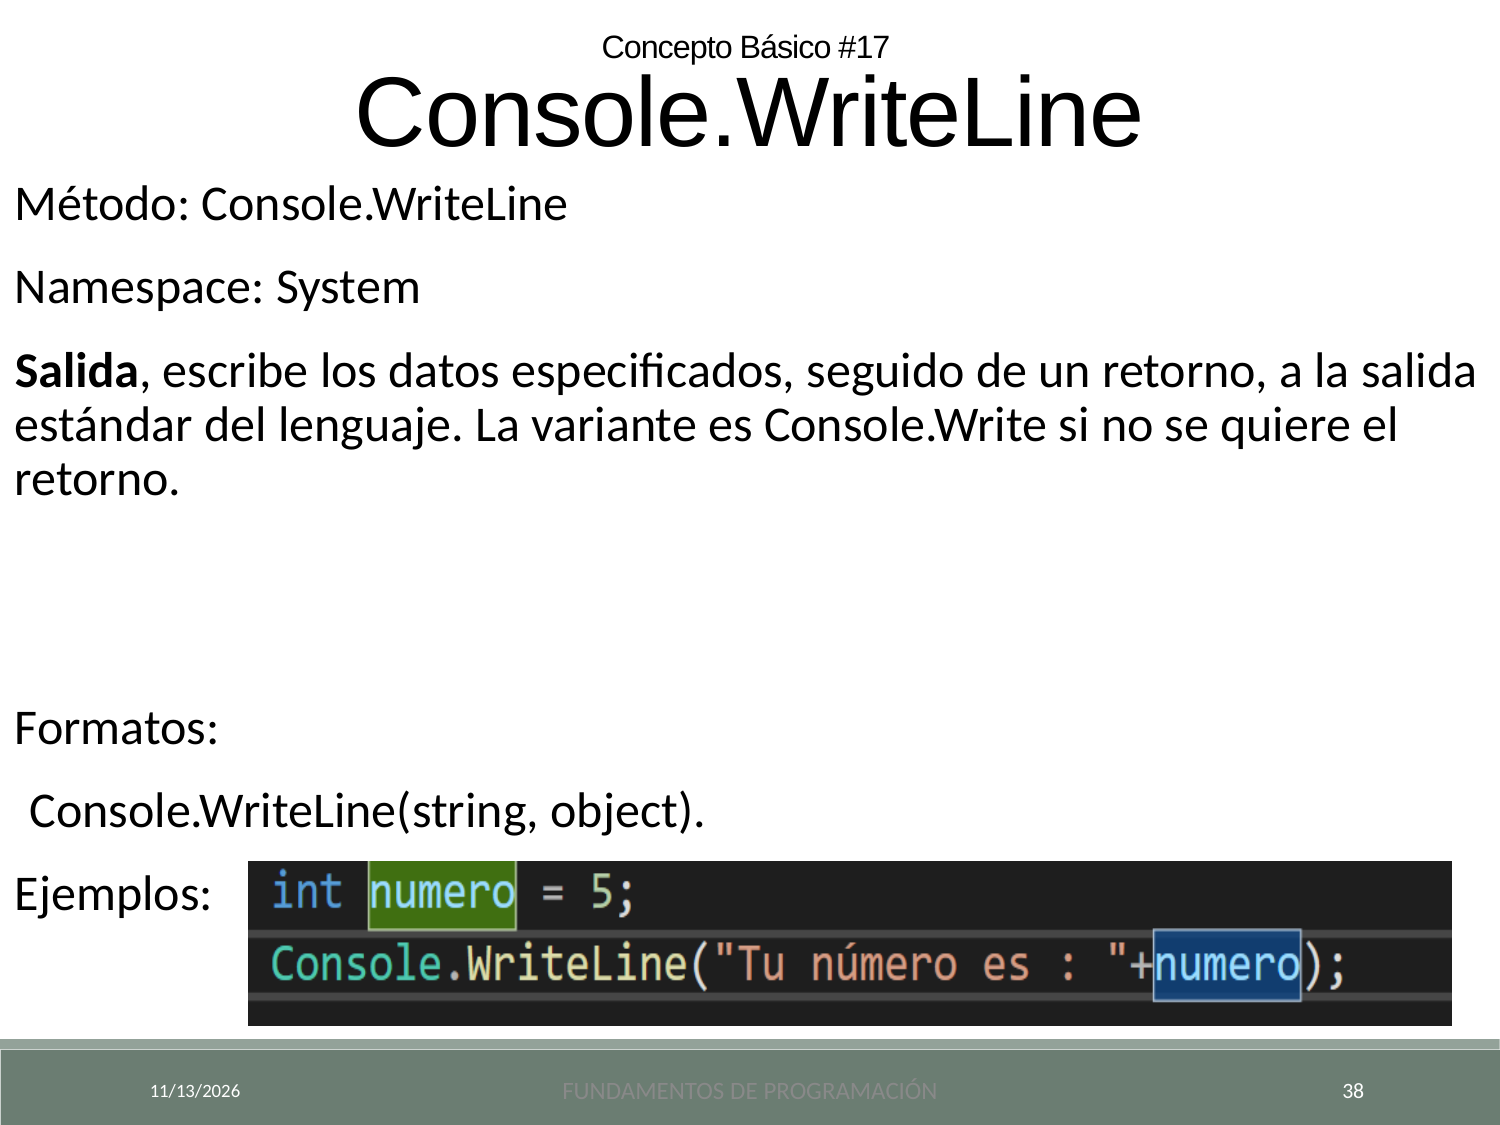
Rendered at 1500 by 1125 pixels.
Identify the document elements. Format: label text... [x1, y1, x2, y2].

footer Fundamentos de Programación [453, 1059, 1047, 1120]
picture [248, 860, 1452, 1026]
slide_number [134, 1059, 440, 1120]
slide_number 38 [1217, 1059, 1380, 1120]
title Concepto Básico #17 Console.WriteLine [0, 24, 1500, 170]
text_box Método: Console.WriteLine Namespace: System Salida, escribe los datos especificados, seguido de un retorno, a la salida estándar del lenguaje. La variante es Console.Write si no se quiere el retorno. Formatos: Console.WriteLine(string, object). Ejemplos: [0, 170, 1500, 1044]
